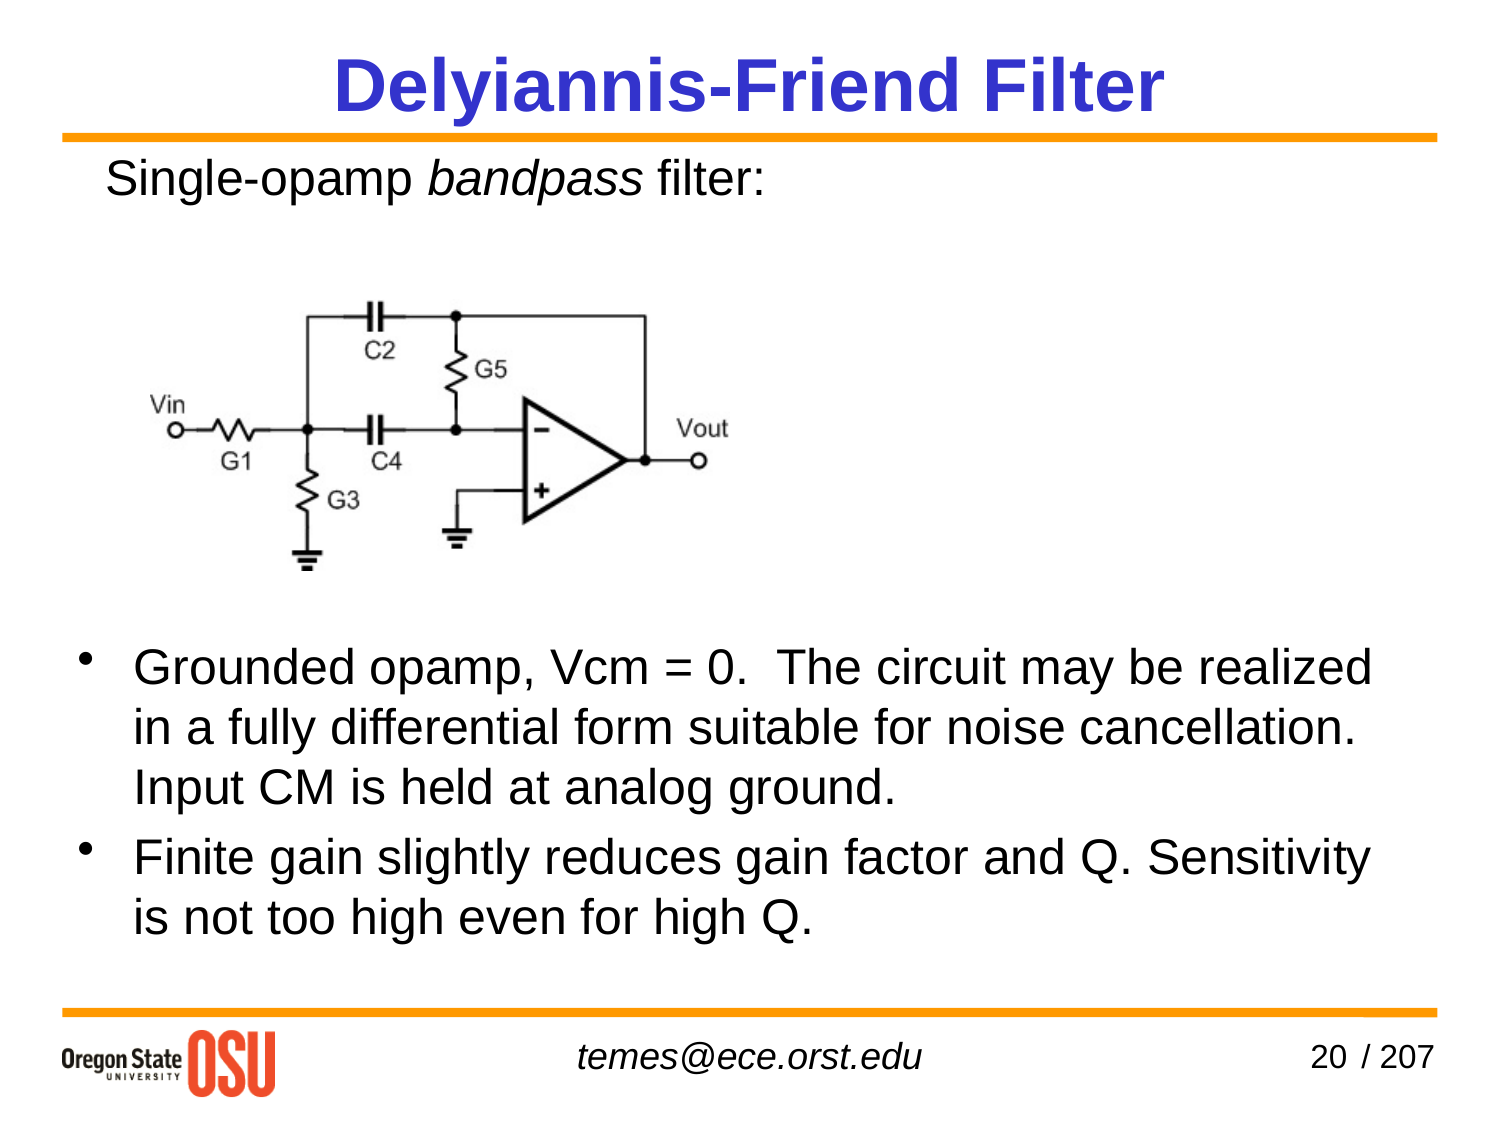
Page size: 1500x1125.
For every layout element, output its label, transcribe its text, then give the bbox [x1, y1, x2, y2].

picture [149, 299, 731, 571]
list Single-opamp bandpass filter: Grounded opamp, Vcm = 0. The circuit may be realized in a fully differential form suitable for noise cancellation. Input CM is held at analog ground. Finite gain slightly reduces gain factor and Q. Sensitivity is not too high even for high Q. [62, 137, 1438, 1013]
title Delyiannis-Friend Filter [112, 24, 1388, 137]
slide_number 20 [1153, 1025, 1363, 1085]
picture [62, 1013, 275, 1113]
